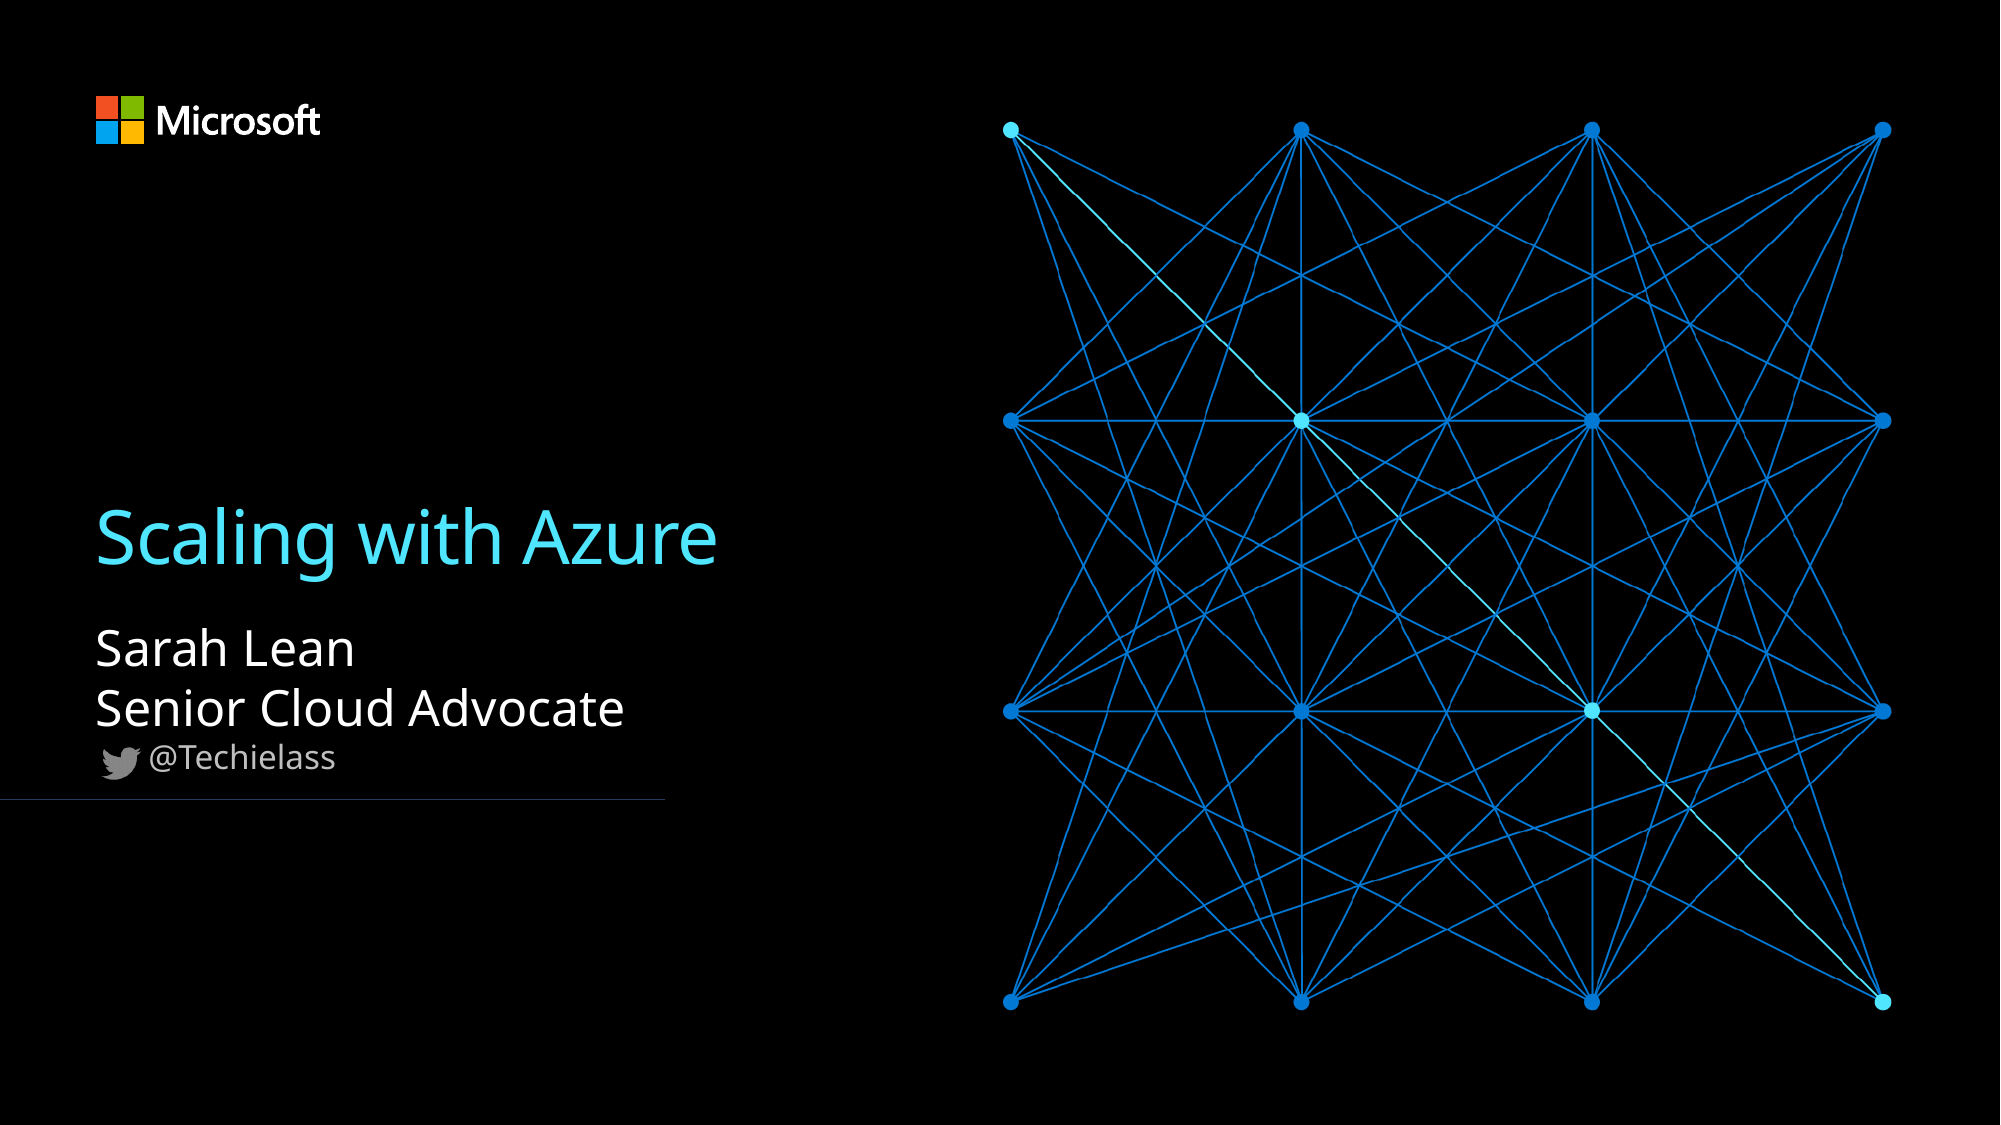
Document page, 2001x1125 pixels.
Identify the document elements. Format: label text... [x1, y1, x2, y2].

picture [95, 738, 146, 789]
list Sarah Lean Senior Cloud Advocate @Techielass [95, 616, 960, 778]
title Scaling with Azure [95, 488, 829, 580]
picture [960, 0, 1941, 1125]
